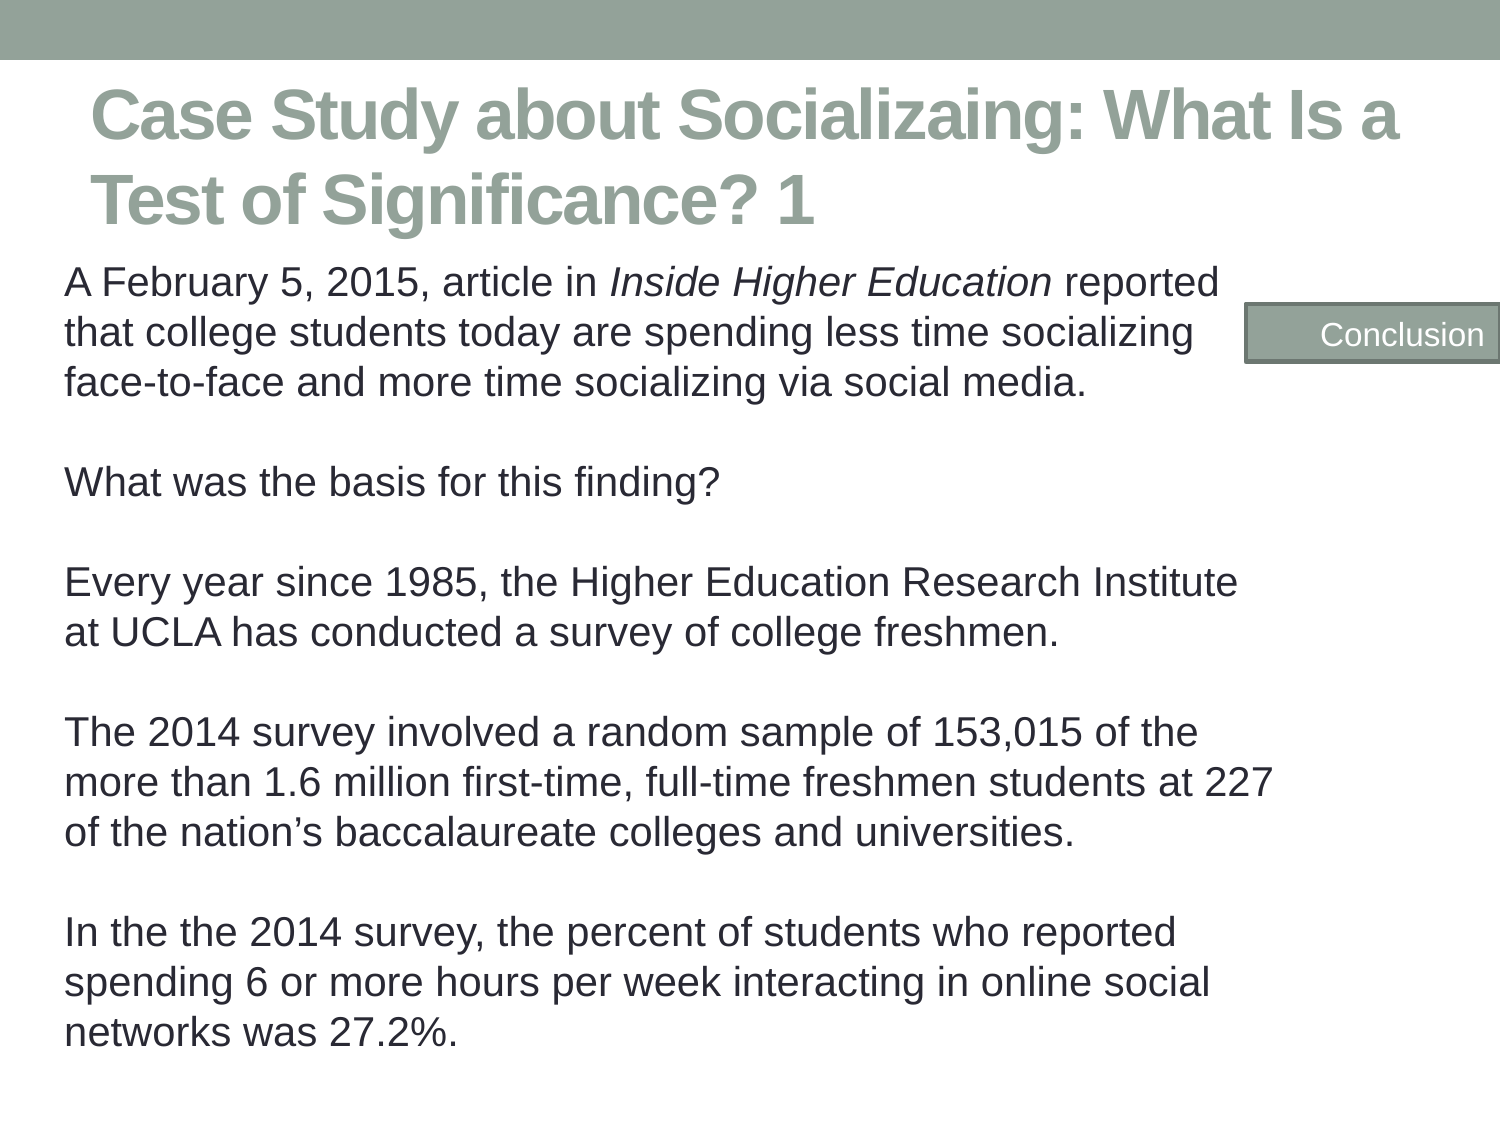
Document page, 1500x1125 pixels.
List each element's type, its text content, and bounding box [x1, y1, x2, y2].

text_box Conclusion [1244, 302, 1500, 364]
text_box A February 5, 2015, article in Inside Higher Education reported that college students today are spending less time socializing face-to-face and more time socializing via social media. What was the basis for this finding? Every year since 1985, the Higher Education Research Institute at UCLA has conducted a survey of college freshmen. The 2014 survey involved a random sample of 153,015 of the more than 1.6 million first-time, full-time freshmen students at 227 of the nation’s baccalaureate colleges and universities. In the the 2014 survey, the percent of students who reported spending 6 or more hours per week interacting in online social networks was 27.2%. [49, 247, 1298, 1113]
title Case Study about Socializaing: What Is a Test of Significance? 1 [75, 60, 1425, 248]
